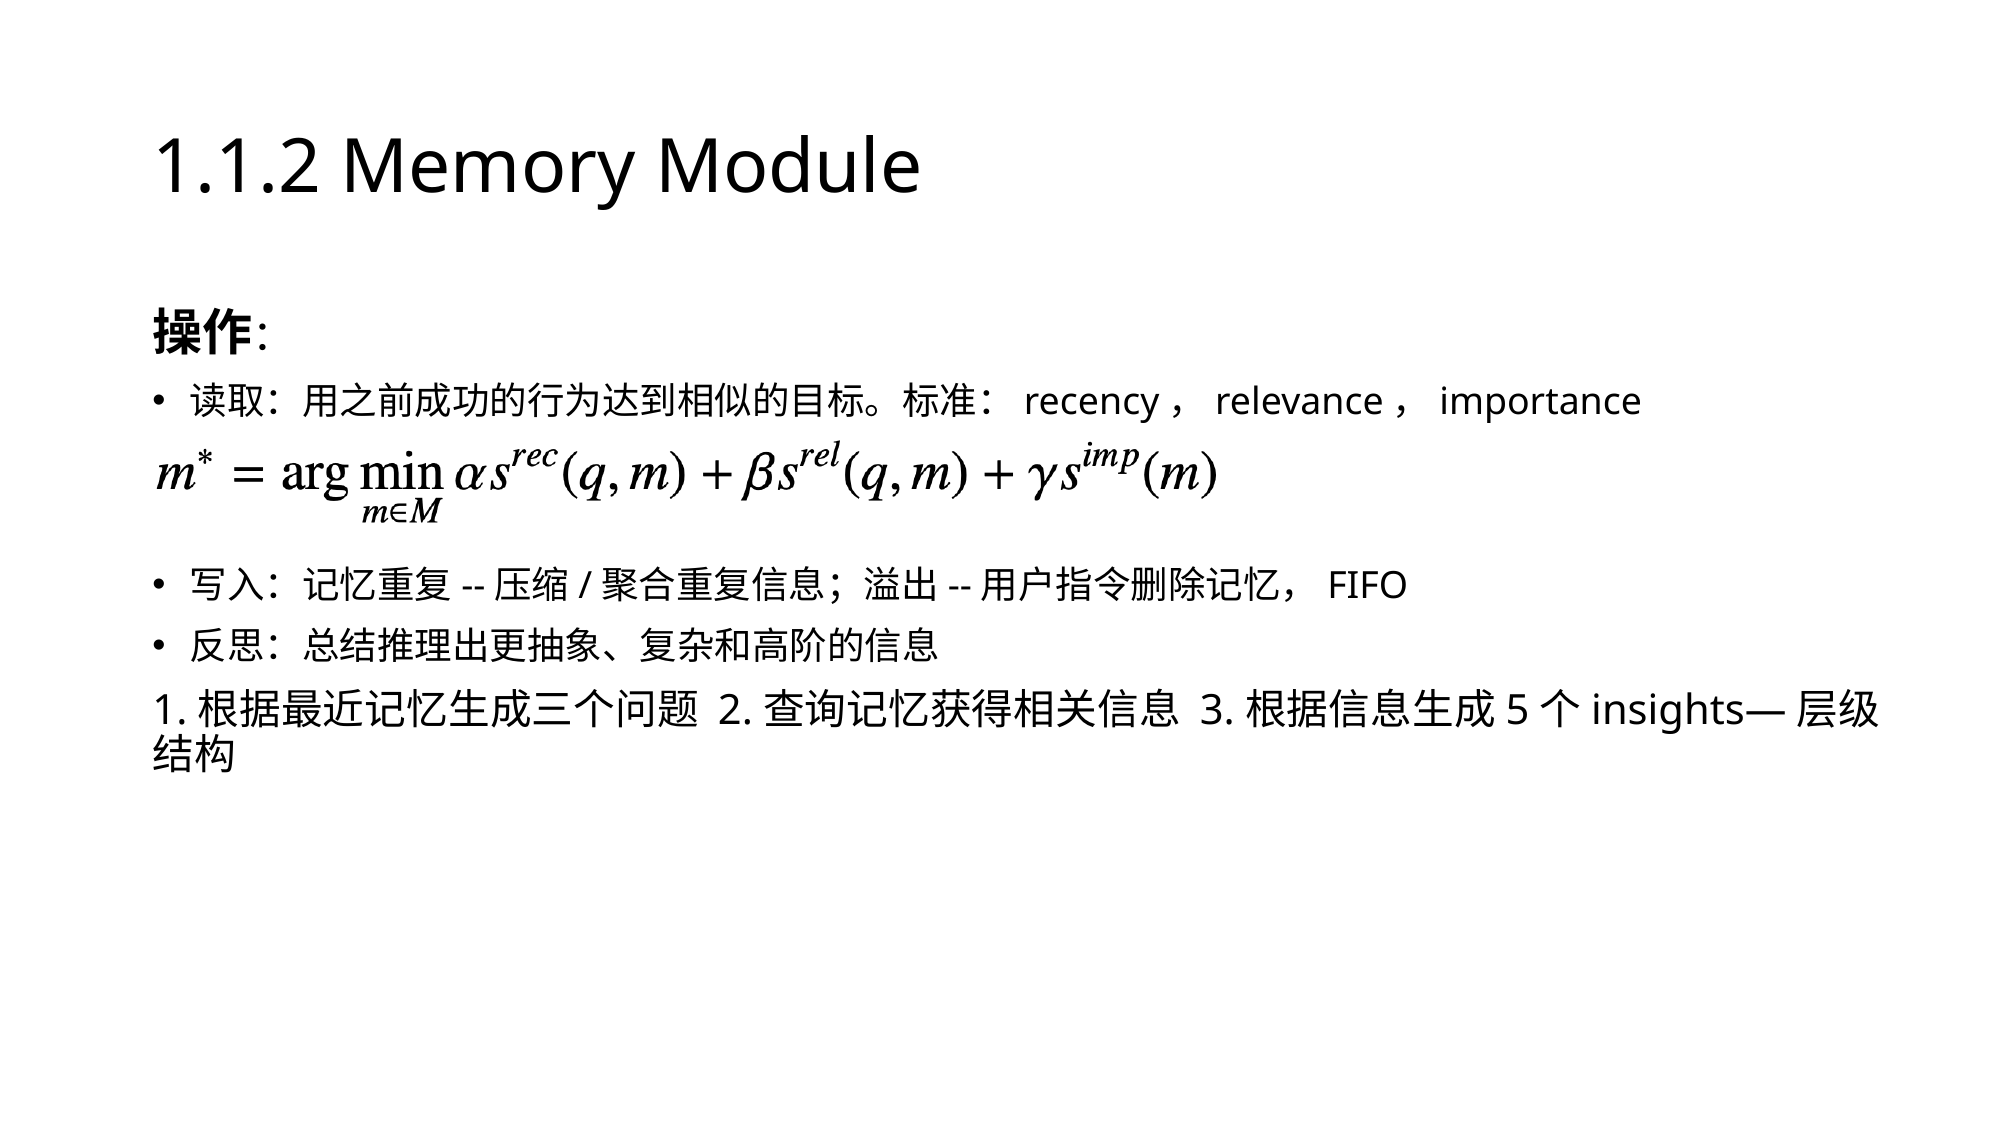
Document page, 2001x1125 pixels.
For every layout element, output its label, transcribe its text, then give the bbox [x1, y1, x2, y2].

title 1.1.2 Memory Module [137, 59, 1863, 278]
list 操作： 读取：用之前成功的行为达到相似的目标。标准：recency，relevance，importance 写入：记忆重复--压缩/聚合重复信息；溢出--用户指令删除记忆，FIFO 反思：总结推理出更抽象、复杂和高阶的信息 1.根据最近记忆生成三个问题 2.查询记忆获得相关信息 3.根据信息生成5个insights—层级结构 [137, 299, 1911, 1066]
picture [153, 439, 1220, 527]
